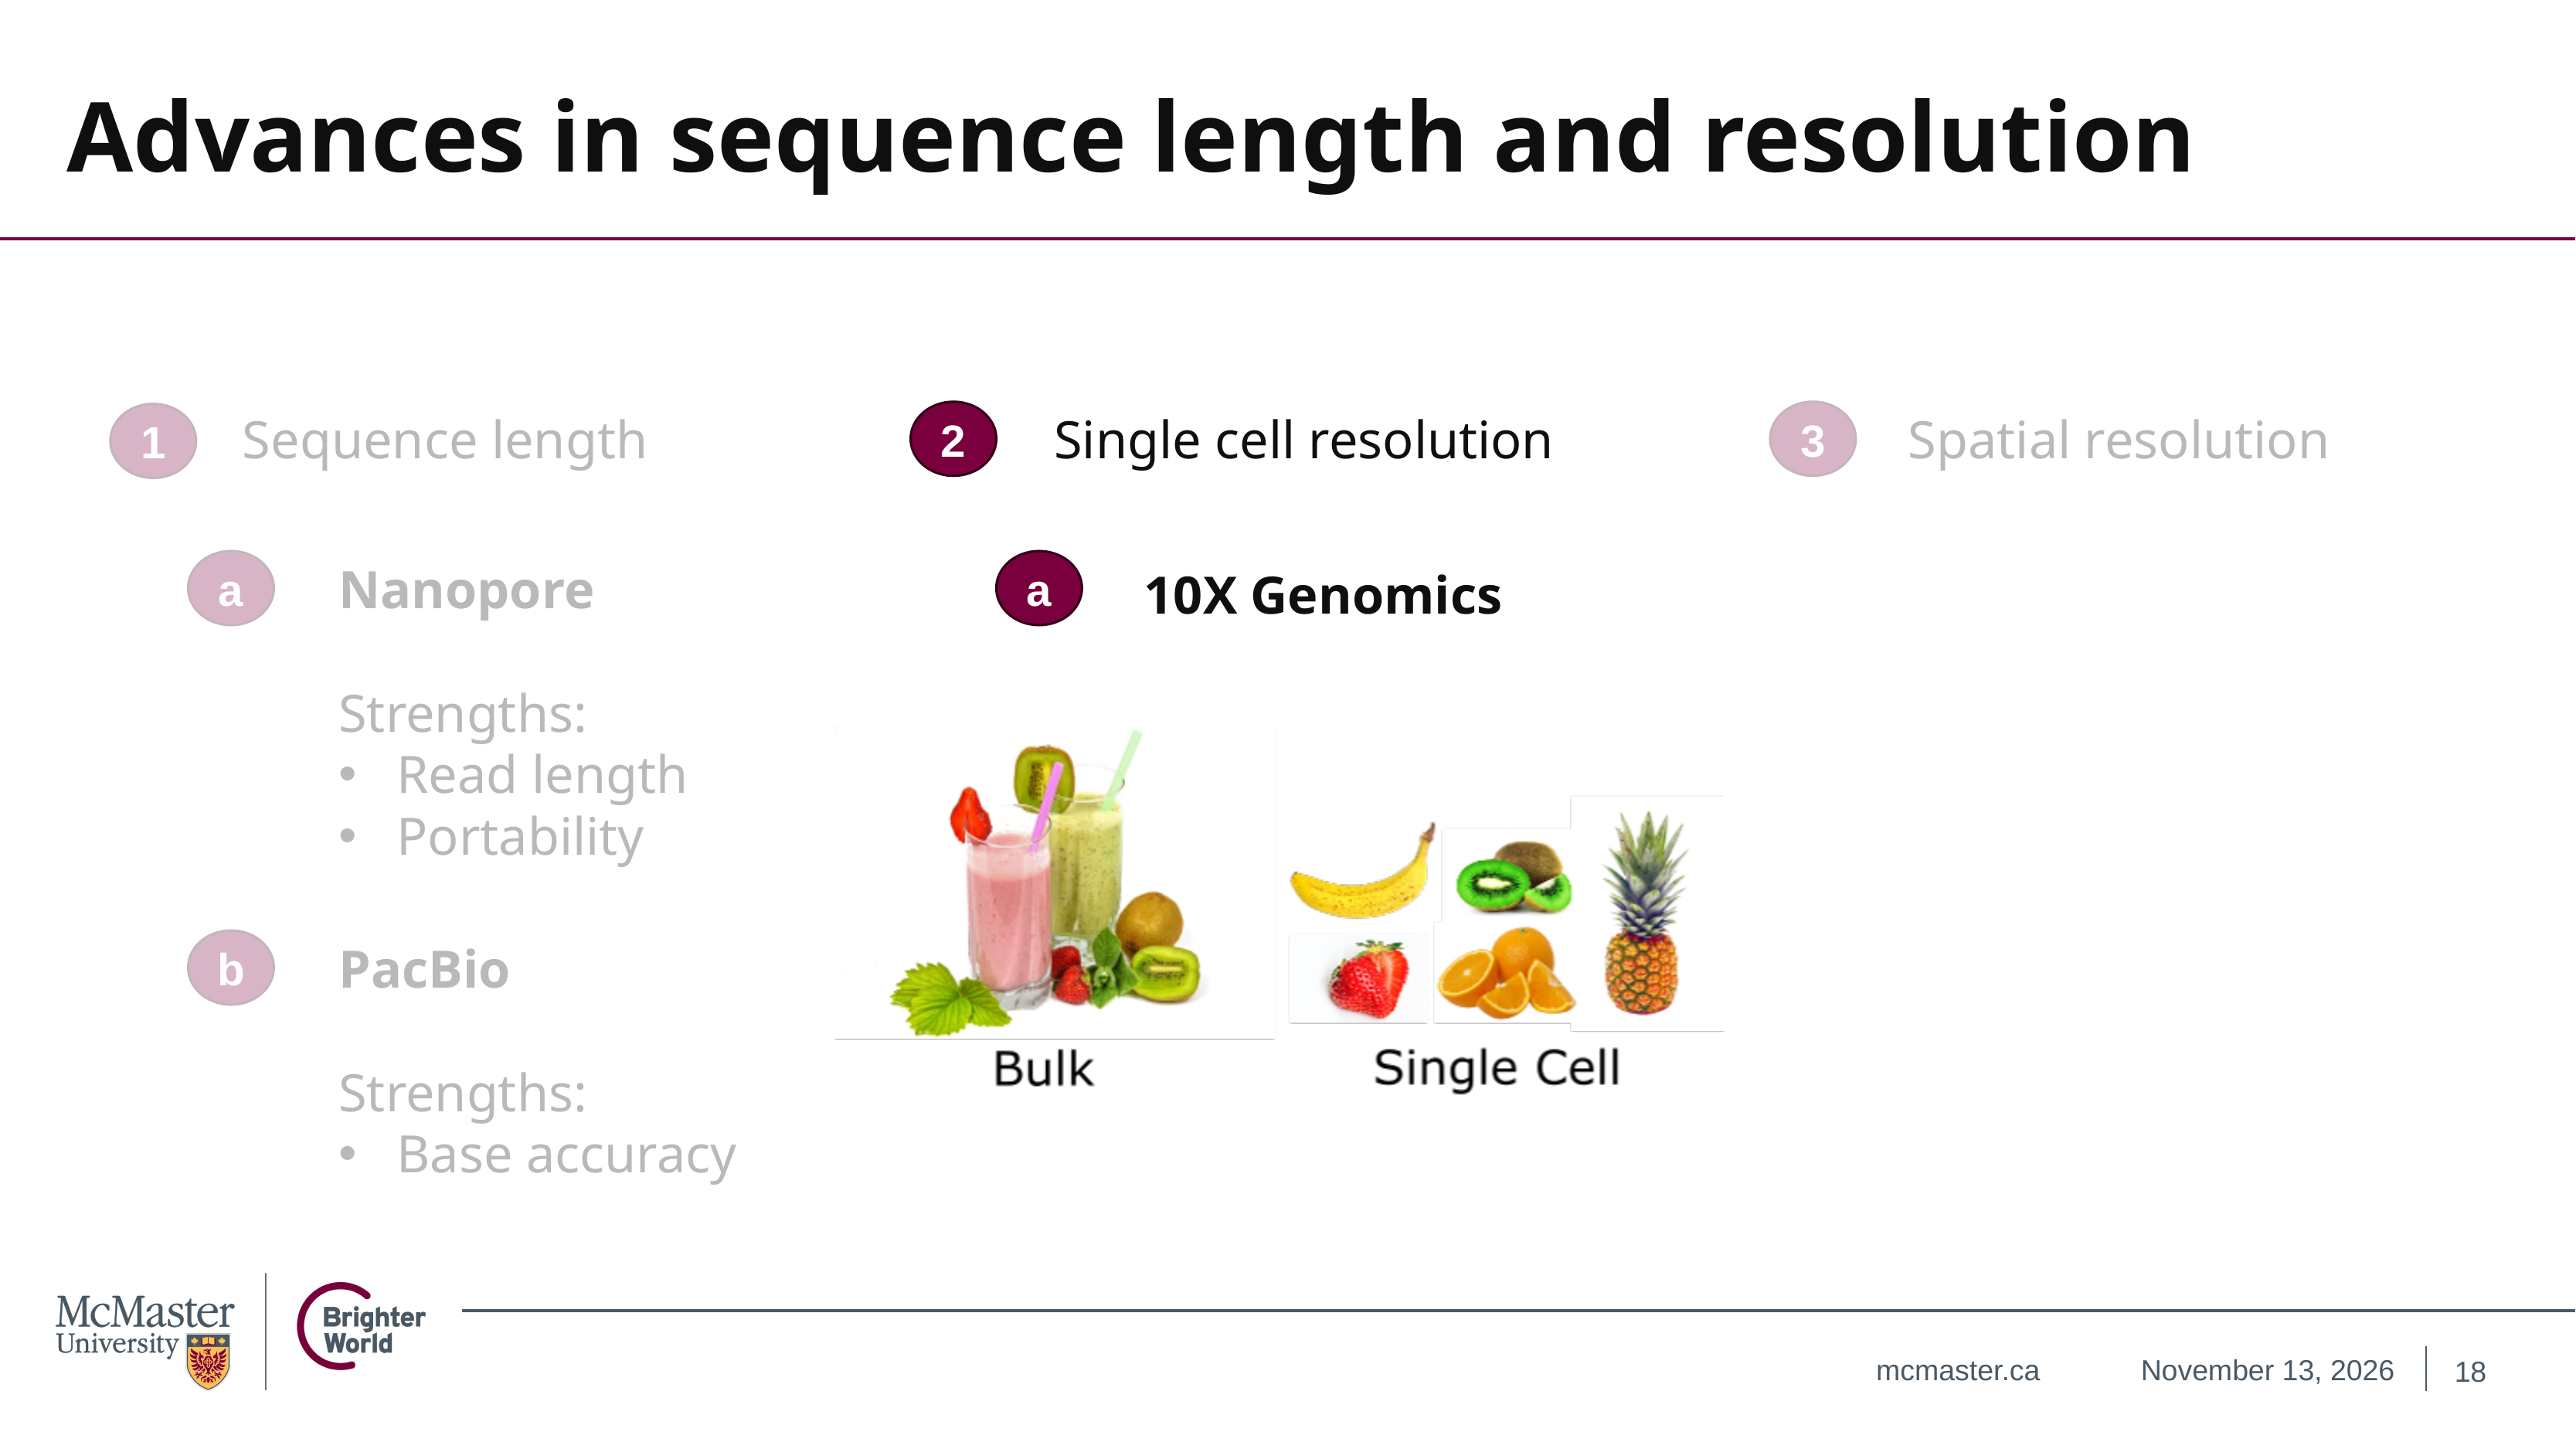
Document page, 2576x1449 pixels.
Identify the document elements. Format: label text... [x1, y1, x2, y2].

text_box 10X Genomics [1132, 556, 1623, 692]
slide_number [2080, 1346, 2407, 1391]
text_box a [994, 549, 1083, 627]
picture [834, 725, 1753, 1105]
slide_number 18 [2442, 1346, 2540, 1395]
picture [56, 1273, 426, 1391]
text_box 2 [909, 400, 998, 478]
text_box [1687, 292, 2428, 1157]
title Advances in sequence length and resolution [55, 58, 2520, 152]
text_box Single cell resolution [1042, 401, 1572, 475]
text_box [96, 362, 837, 1226]
